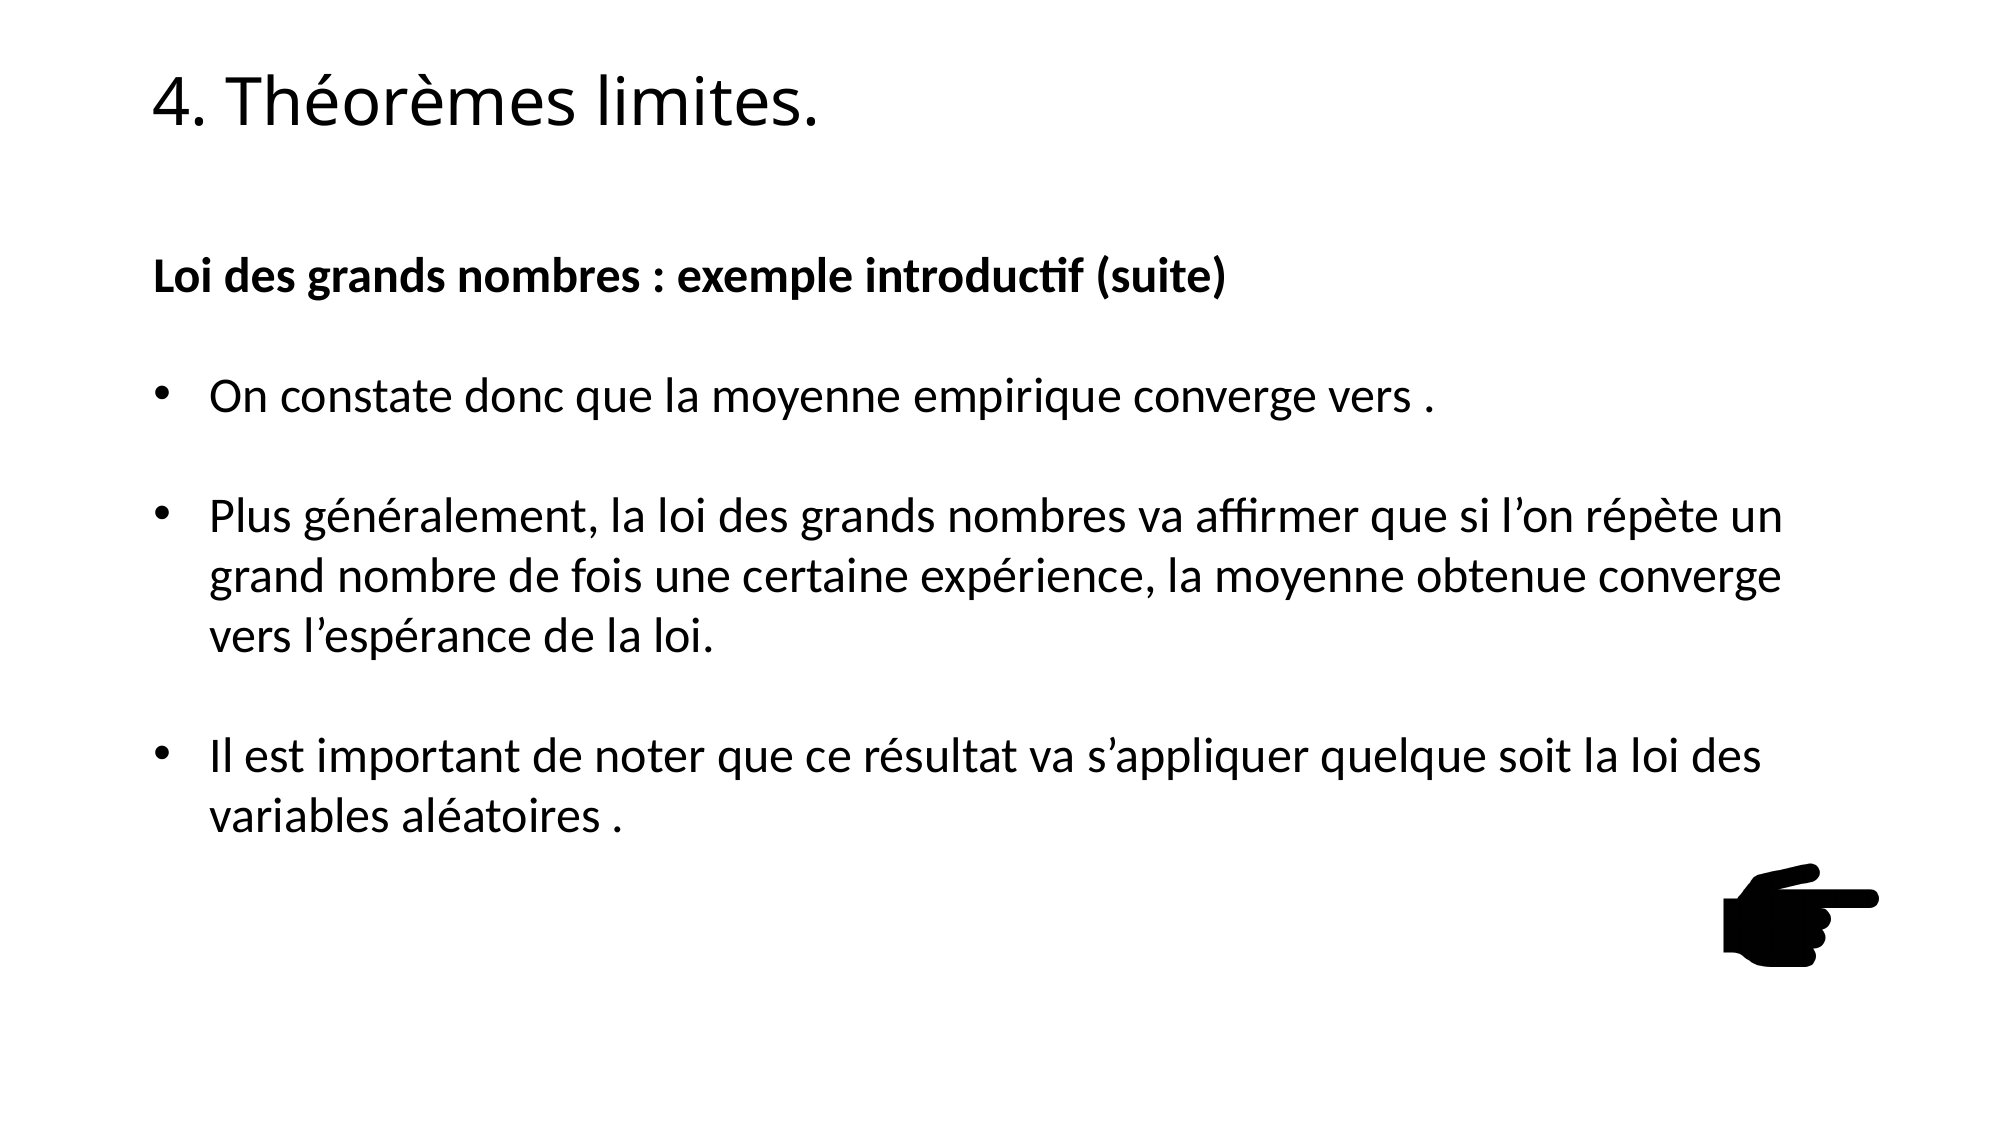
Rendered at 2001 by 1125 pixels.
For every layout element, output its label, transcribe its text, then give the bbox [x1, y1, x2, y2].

picture [1712, 826, 1890, 1004]
text_box 4. Théorèmes limites. [137, 59, 1863, 155]
